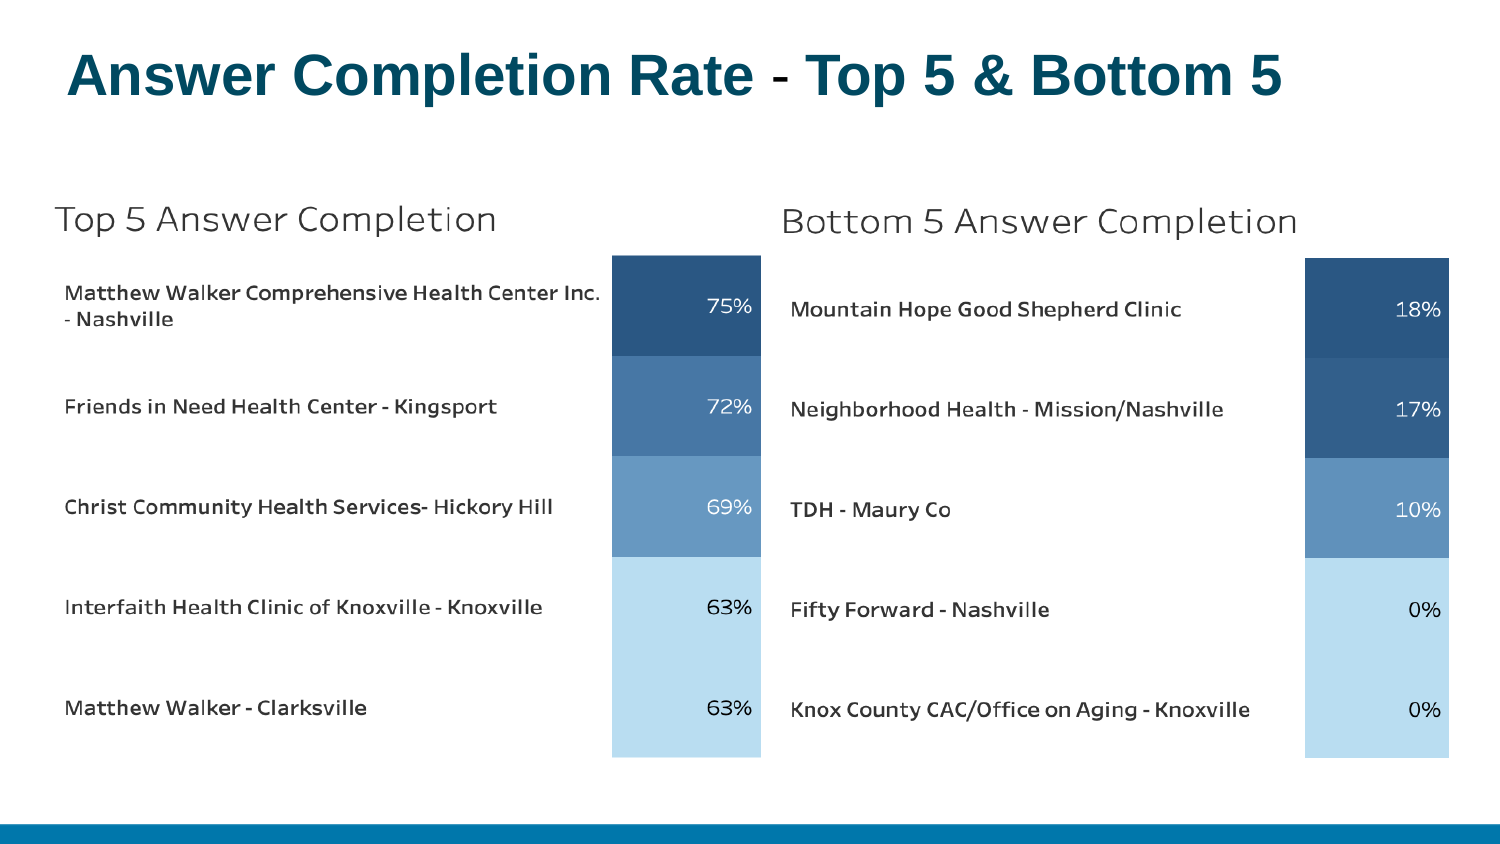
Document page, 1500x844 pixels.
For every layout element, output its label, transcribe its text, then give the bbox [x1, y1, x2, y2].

title Answer Completion Rate - Top 5 & Bottom 5 [51, 21, 1449, 104]
picture [39, 180, 1450, 758]
